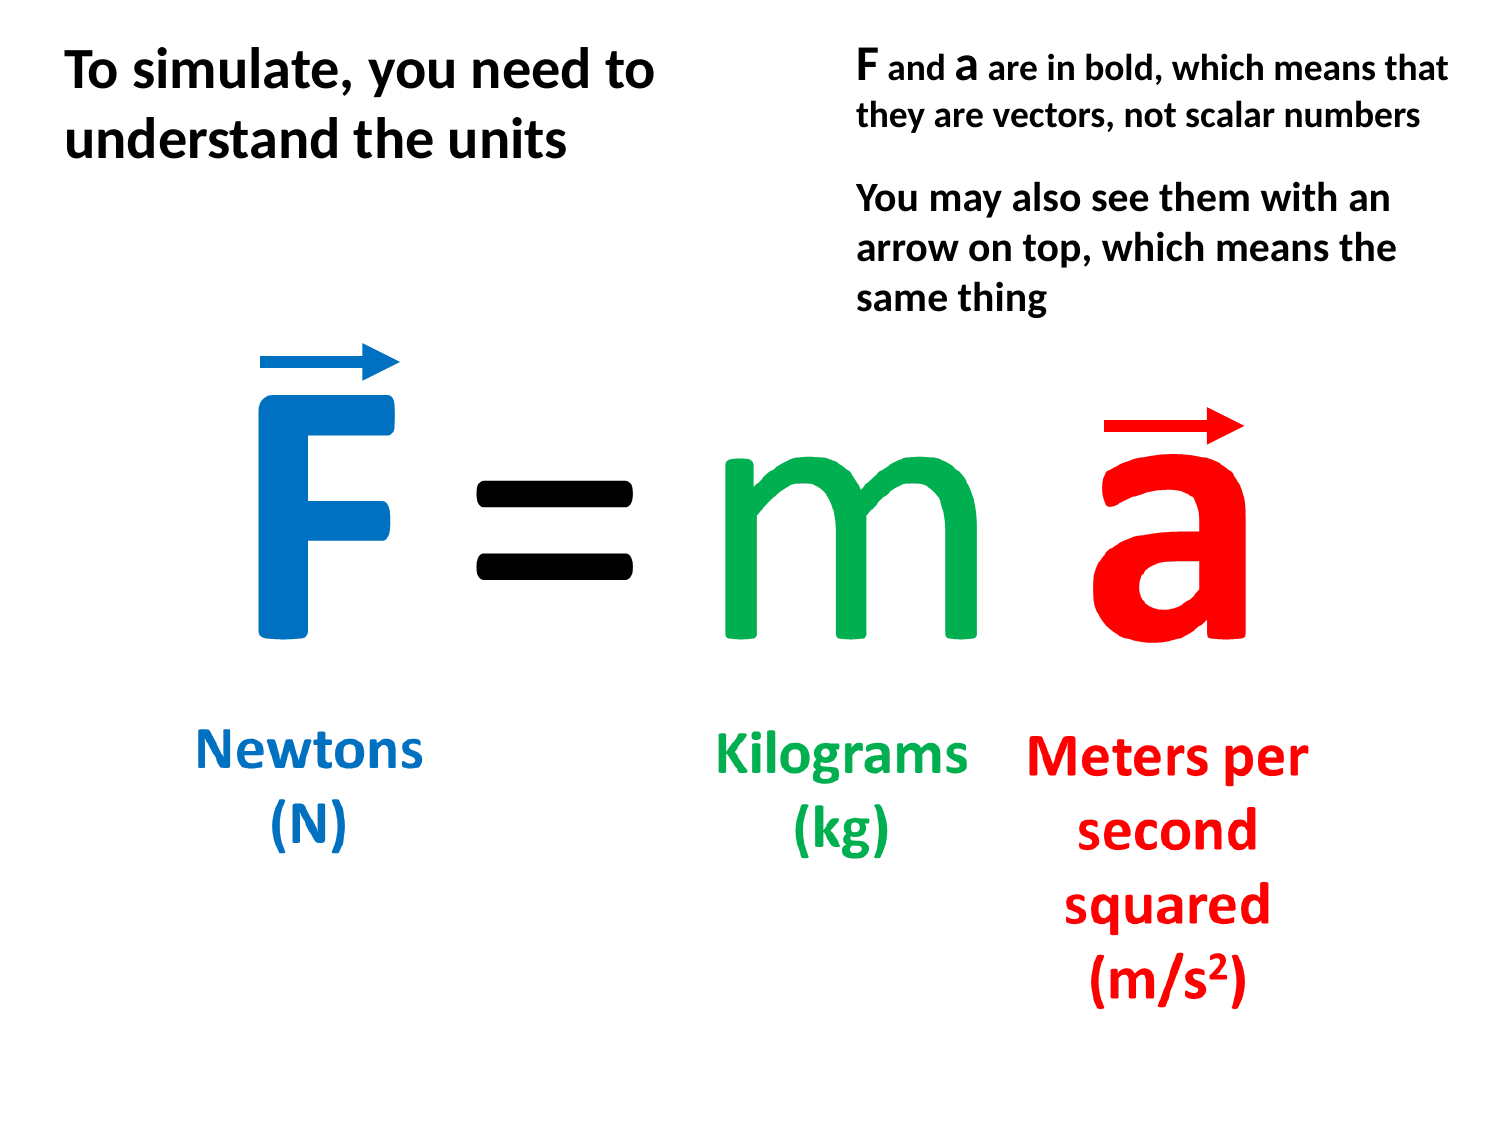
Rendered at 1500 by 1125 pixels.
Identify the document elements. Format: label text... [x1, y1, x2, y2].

picture [0, 161, 1500, 1052]
text_box F and a are in bold, which means that they are vectors, not scalar numbers [841, 23, 1471, 143]
text_box To simulate, you need to understand the units [49, 23, 682, 161]
